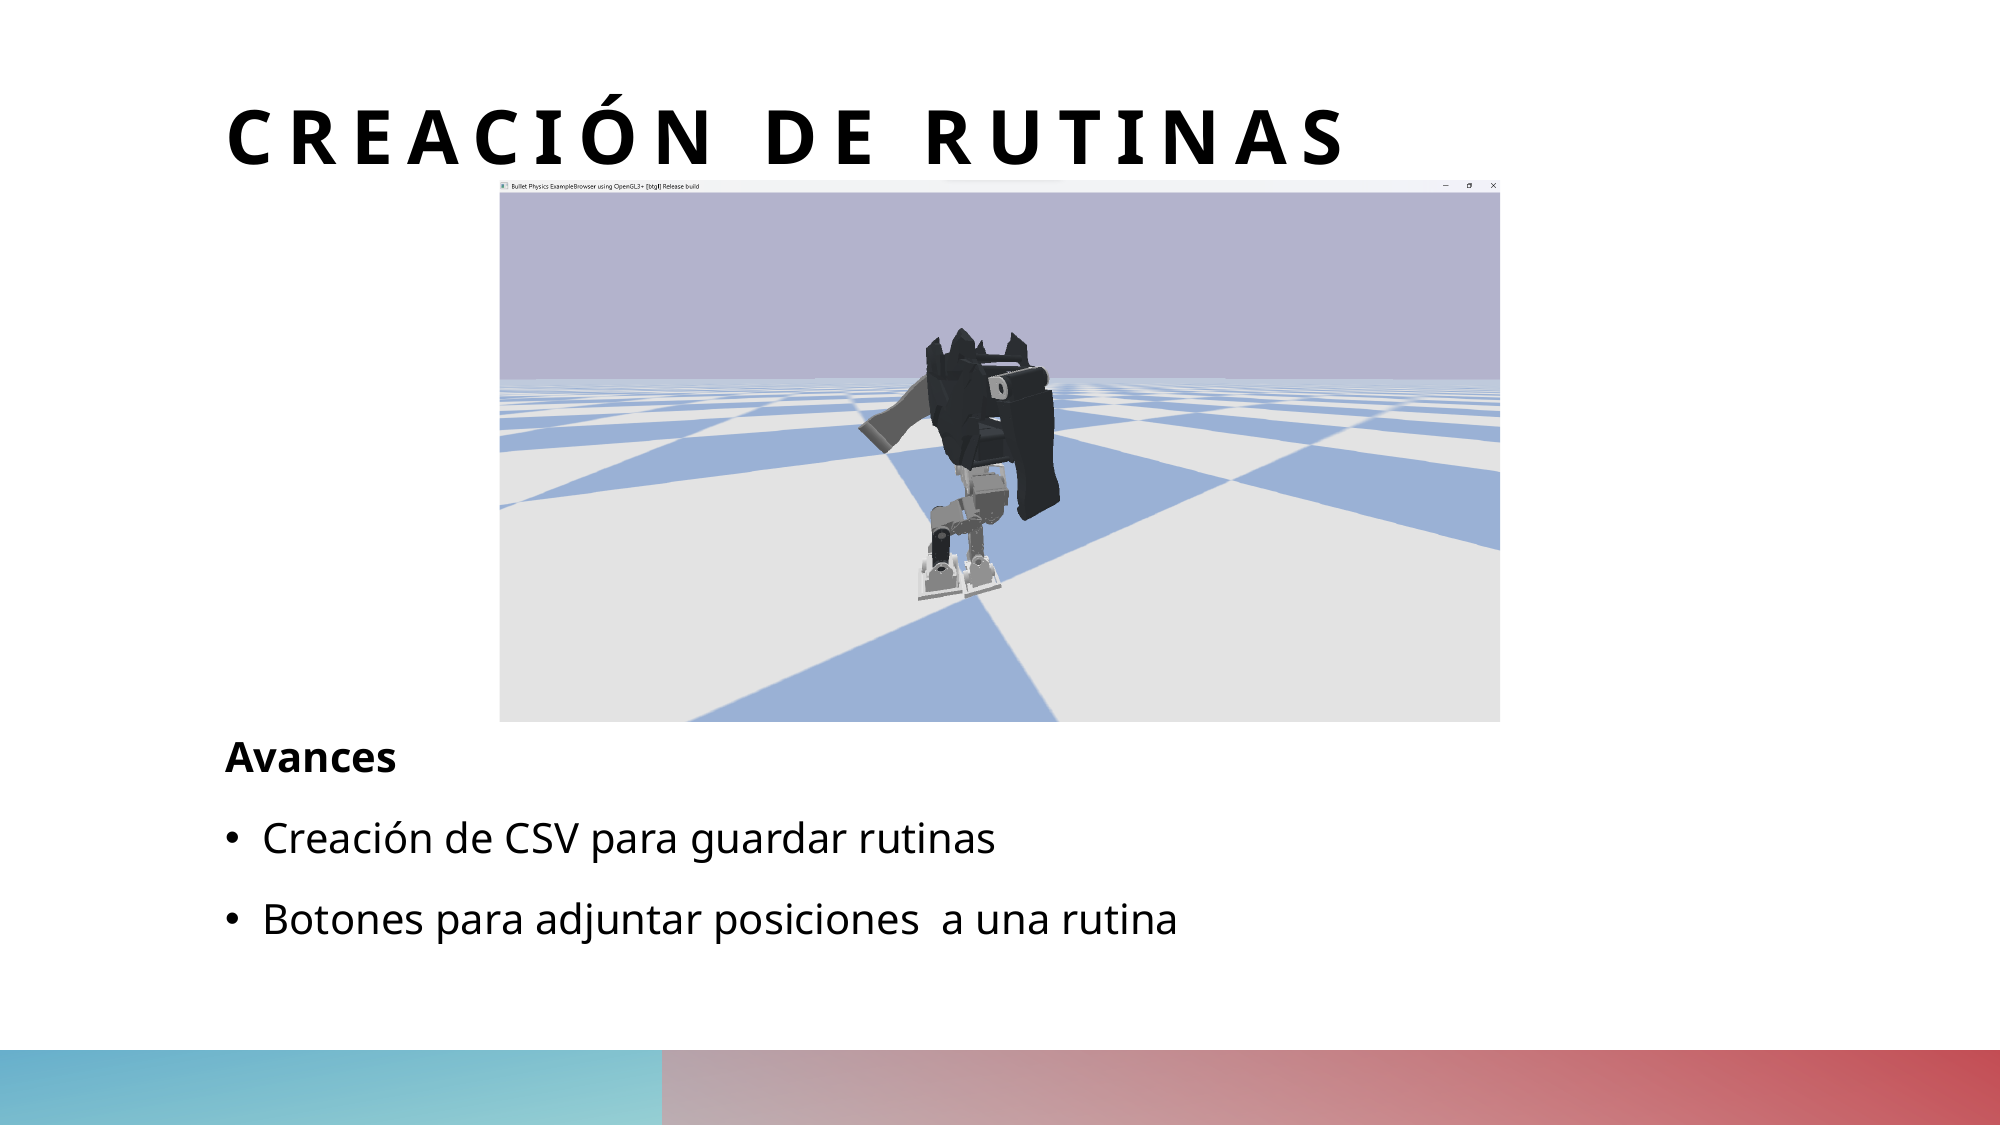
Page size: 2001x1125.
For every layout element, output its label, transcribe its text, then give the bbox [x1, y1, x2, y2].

picture [499, 180, 1501, 722]
list Avances Creación de CSV para guardar rutinas Botones para adjuntar posiciones a una rutina [225, 721, 1905, 996]
title Creación de Rutinas [225, 77, 1905, 181]
